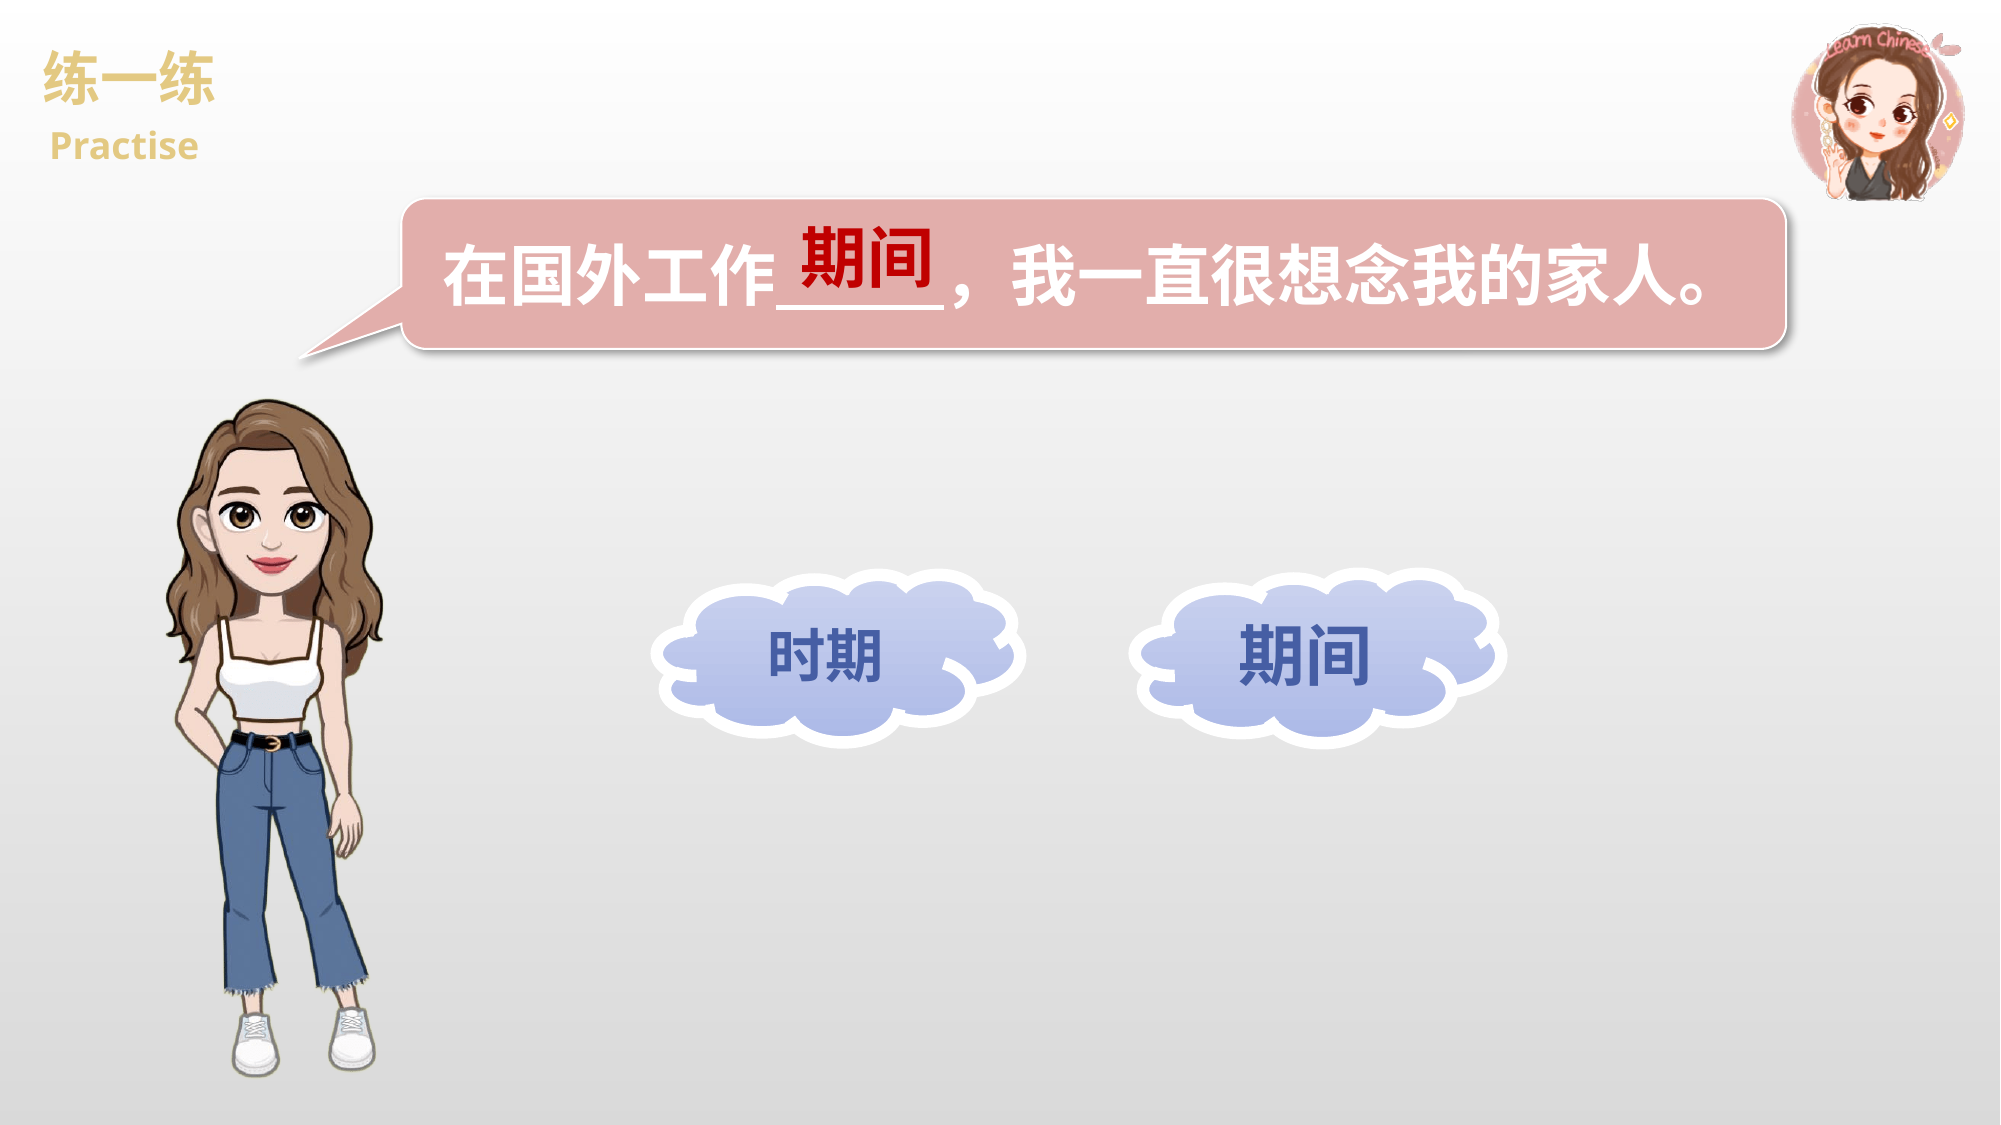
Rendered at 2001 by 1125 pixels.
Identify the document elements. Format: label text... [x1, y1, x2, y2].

text_box 期间 [739, 207, 996, 303]
text_box Practise [34, 115, 215, 175]
text_box 期间 [1133, 572, 1503, 745]
text_box 时期 [655, 573, 1022, 745]
picture [1758, 0, 1998, 240]
text_box 在国外工作 ，我一直很想念我的家人。 [375, 197, 1788, 350]
picture [0, 303, 548, 1125]
text_box 练一练 [27, 35, 233, 120]
